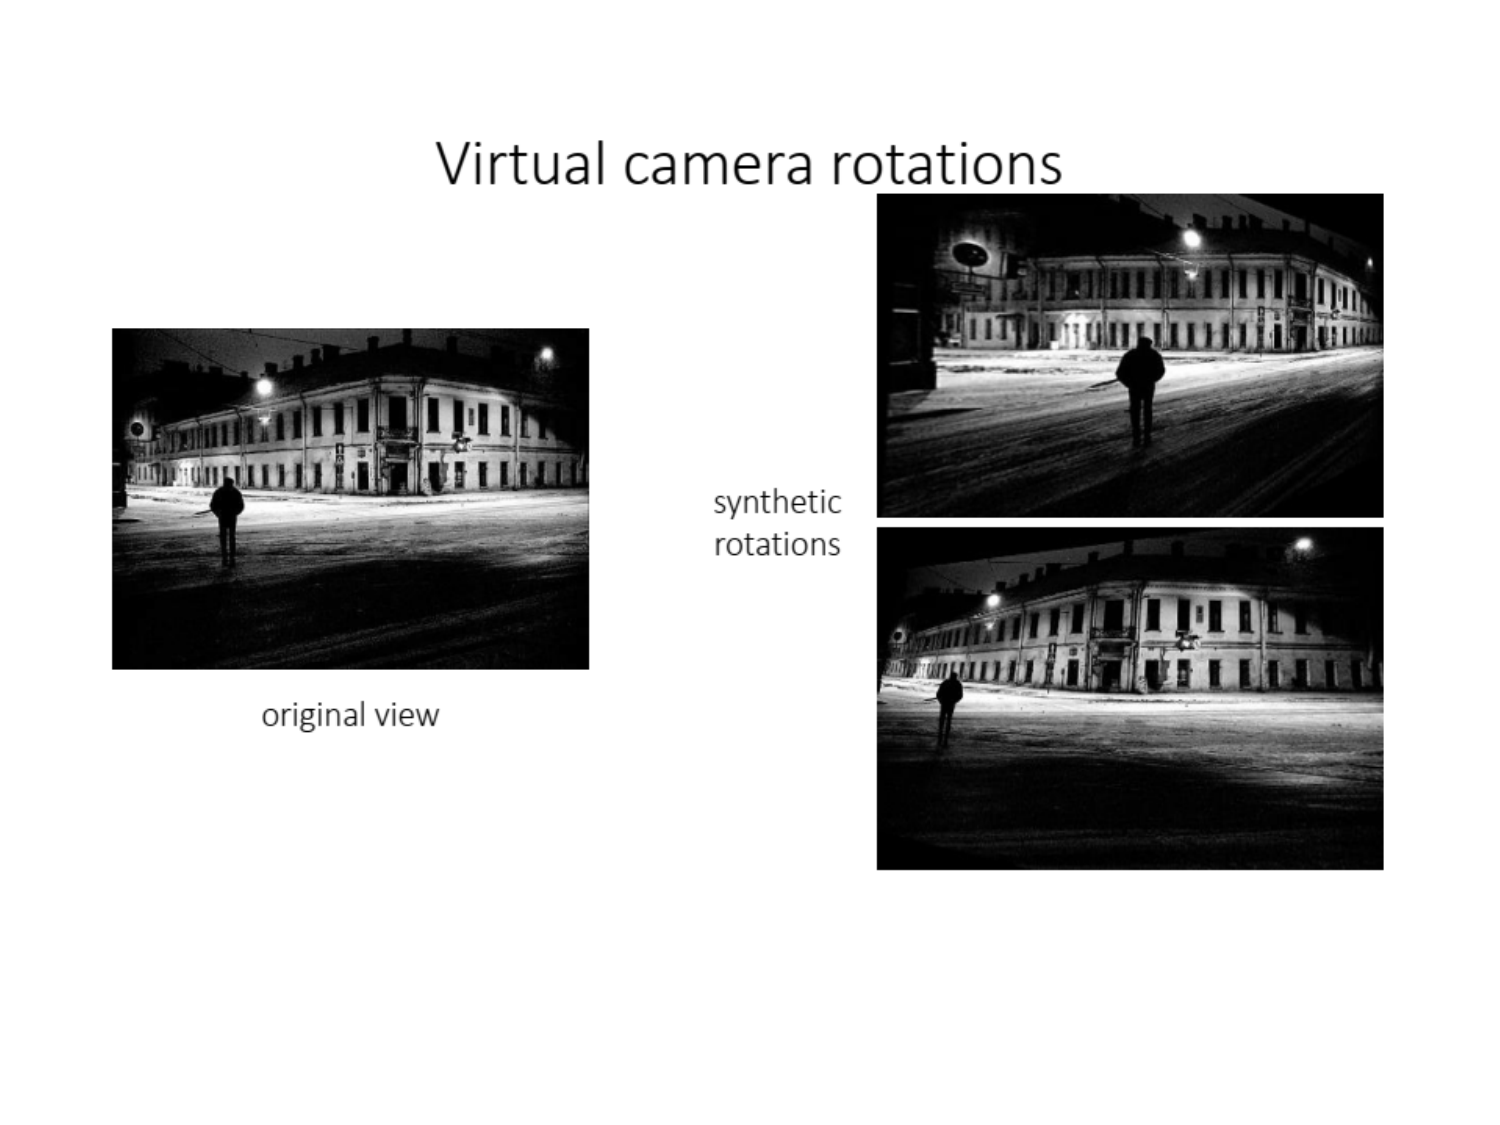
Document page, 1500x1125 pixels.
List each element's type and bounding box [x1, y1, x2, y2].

picture [42, 89, 1459, 886]
